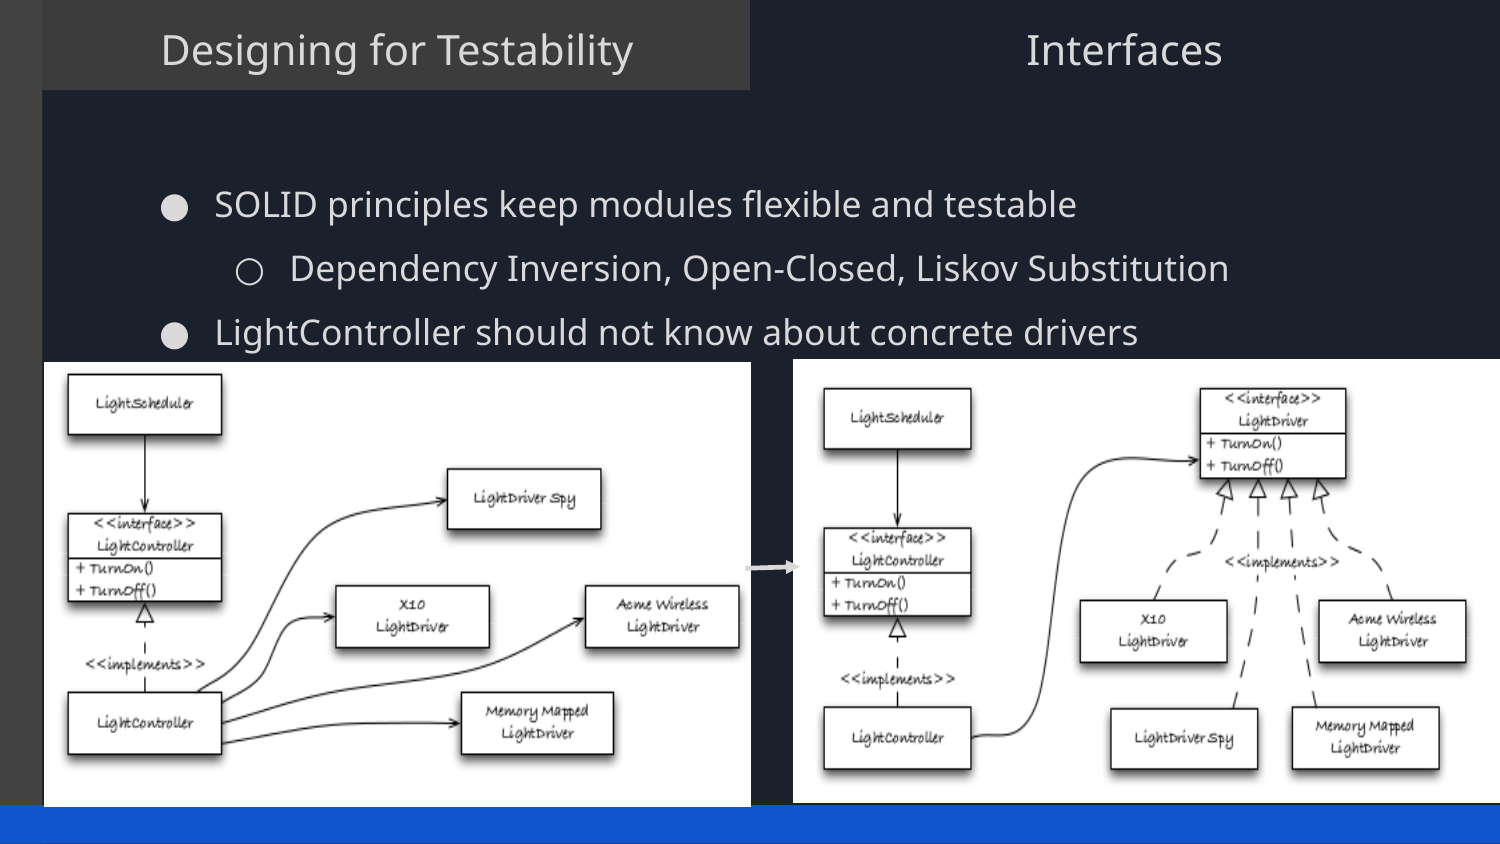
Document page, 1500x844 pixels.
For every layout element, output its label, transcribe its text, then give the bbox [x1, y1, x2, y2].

picture [43, 362, 751, 807]
text_box [0, 805, 1500, 844]
text_box Interfaces [804, 8, 1445, 89]
text_box [42, 0, 750, 91]
text_box [0, 0, 43, 805]
text_box SOLID principles keep modules flexible and testable Dependency Inversion, Open-Closed, Liskov Substitution LightController should not know about concrete drivers [124, 146, 1403, 368]
text_box Designing for Testability [77, 8, 718, 89]
picture [793, 358, 1500, 803]
